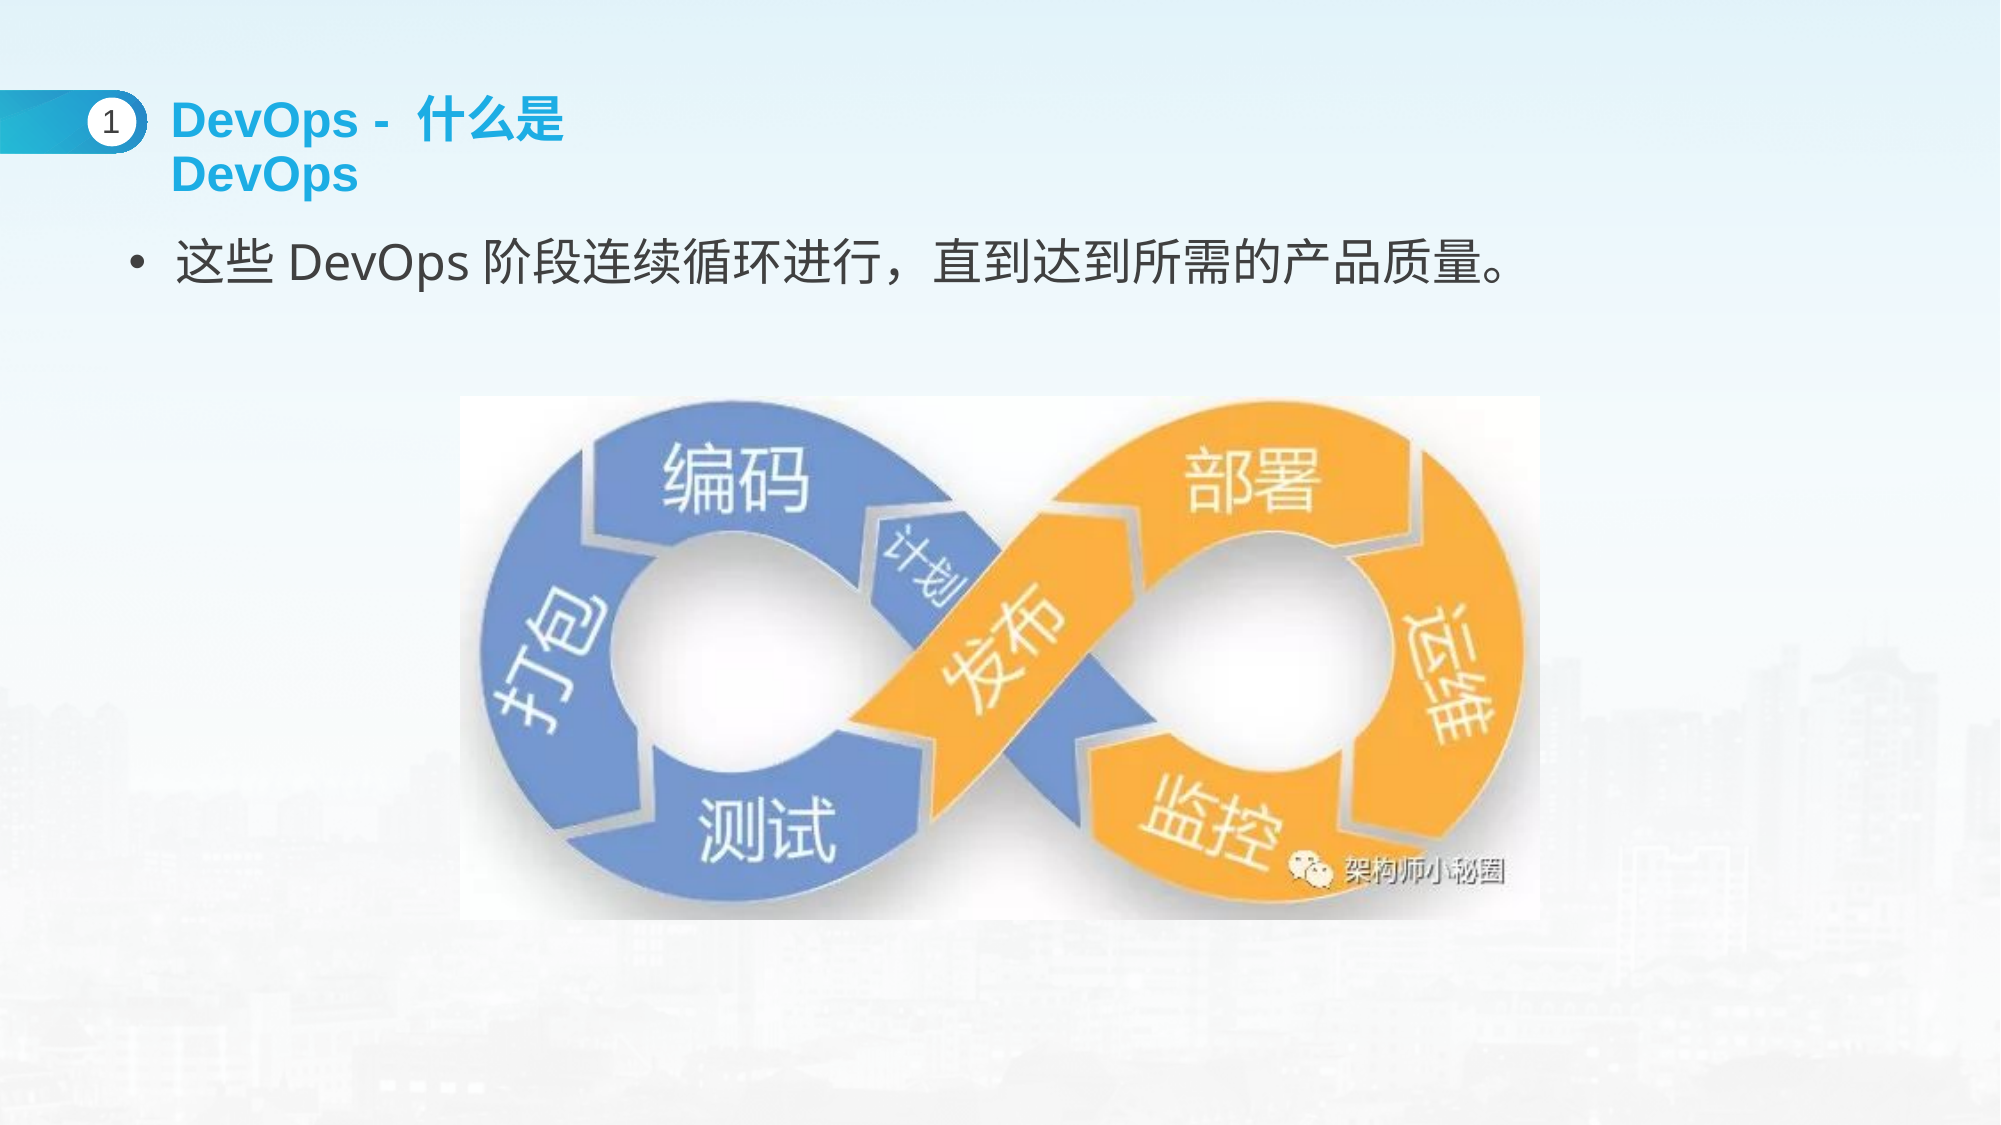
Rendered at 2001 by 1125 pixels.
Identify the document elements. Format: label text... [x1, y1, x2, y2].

list DevOps - 什么是DevOps [155, 87, 765, 157]
list 1 [87, 97, 138, 149]
picture [460, 396, 1540, 920]
text_box 这些DevOps阶段连续循环进行，直到达到所需的产品质量。 [113, 205, 1584, 299]
